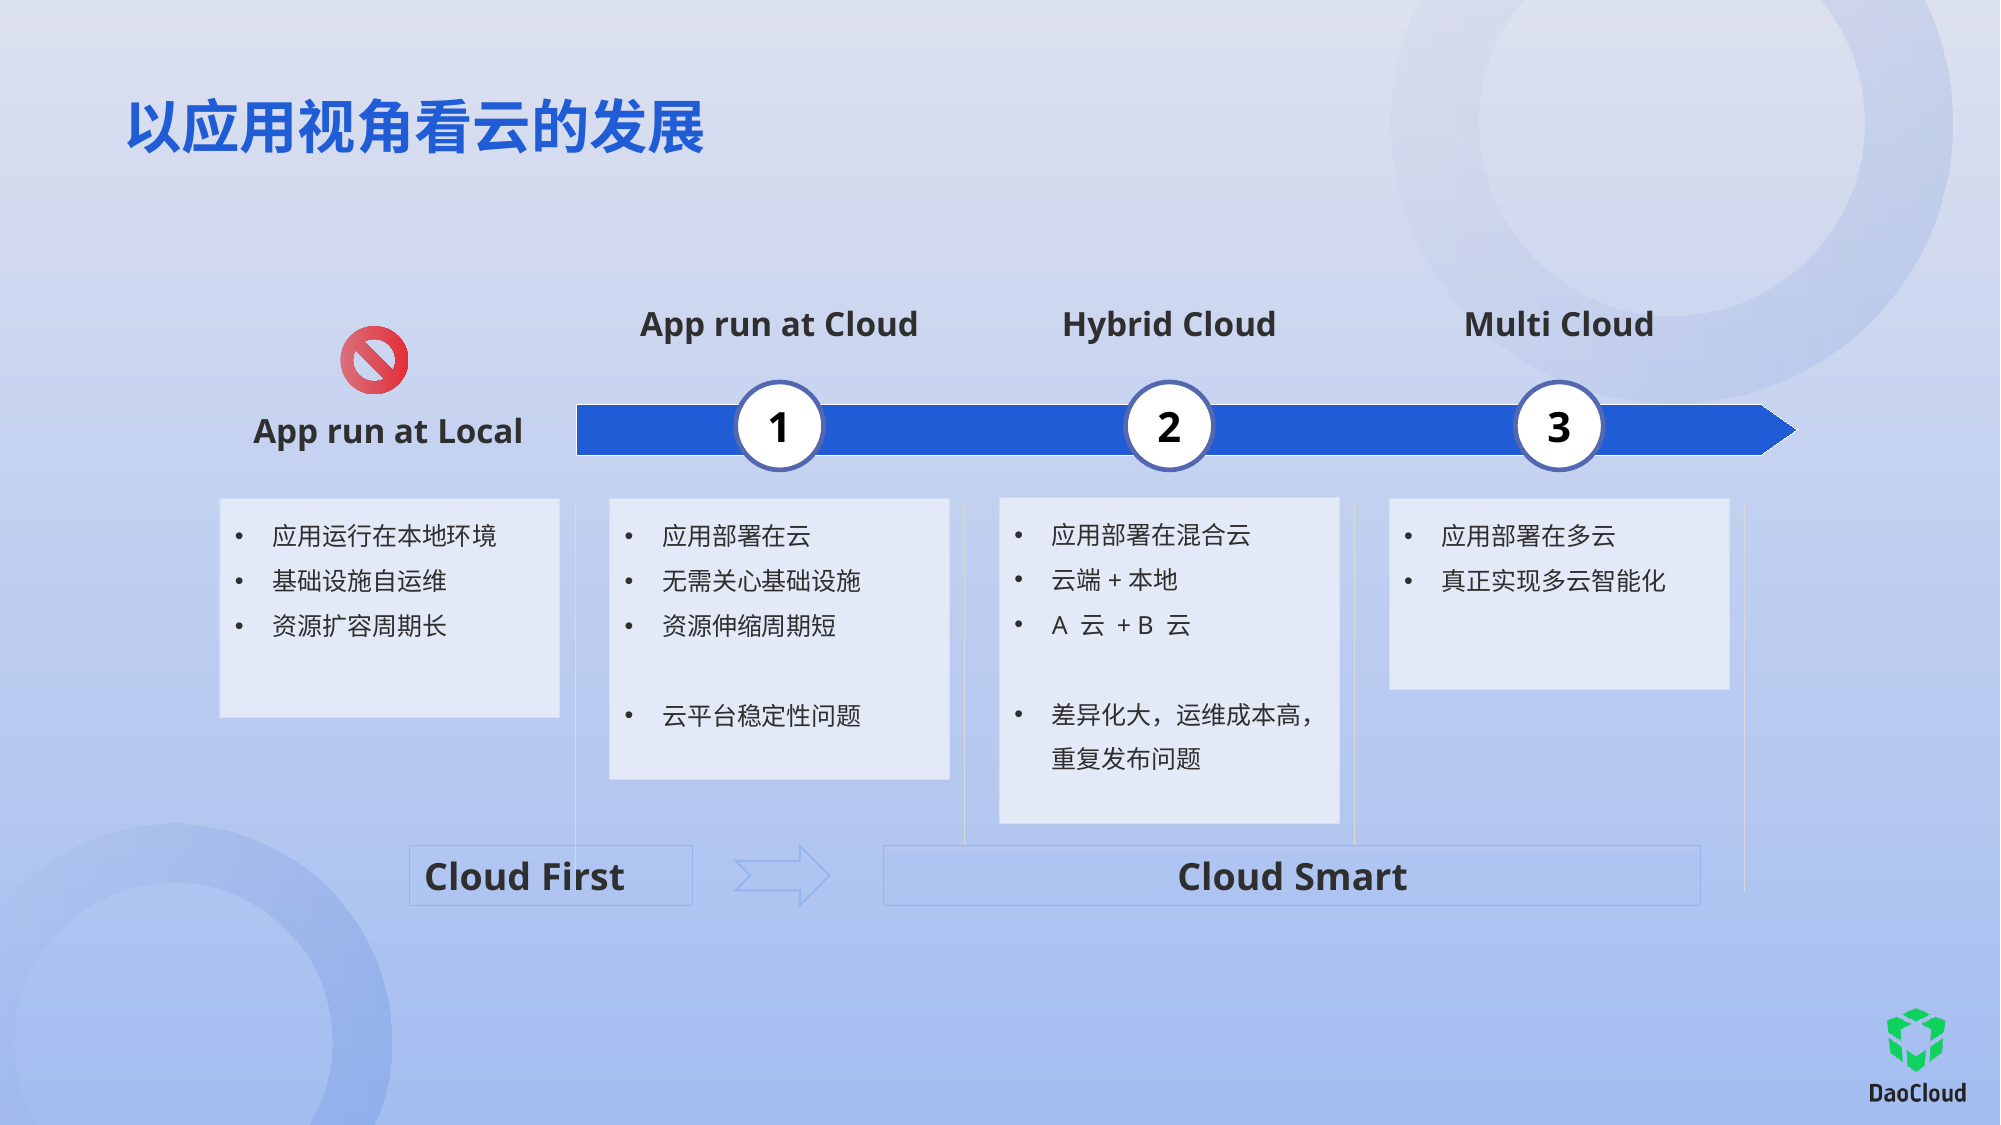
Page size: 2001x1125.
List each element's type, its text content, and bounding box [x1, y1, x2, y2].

text_box [733, 843, 831, 908]
text_box 应用部署在混合云 云端+本地 A 云 + B 云 差异化大，运维成本高，重复发布问题 [999, 497, 1340, 824]
text_box Cloud First [409, 845, 693, 906]
text_box Multi Cloud [1389, 264, 1730, 382]
text_box 3 [1514, 380, 1605, 471]
text_box App run at Local [218, 371, 559, 489]
text_box Cloud Smart [883, 845, 1701, 906]
text_box 1 [734, 380, 825, 471]
text_box 应用部署在云 无需关心基础设施 资源伸缩周期短 云平台稳定性问题 [609, 498, 950, 780]
text_box [576, 404, 745, 456]
text_box App run at Cloud [609, 264, 950, 382]
picture [1862, 999, 1973, 1111]
text_box 应用部署在多云 真正实现多云智能化 [1389, 498, 1730, 690]
title 以应用视角看云的发展 [108, 0, 1890, 169]
text_box 应用运行在本地环境 基础设施自运维 资源扩容周期长 [219, 498, 560, 718]
text_box [814, 404, 1135, 456]
text_box 2 [1124, 380, 1215, 471]
slide_number [1452, 1056, 1890, 1092]
text_box Hybrid Cloud [999, 264, 1340, 382]
text_box [1204, 404, 1525, 456]
text_box [1594, 404, 1798, 456]
text_box [339, 325, 410, 371]
